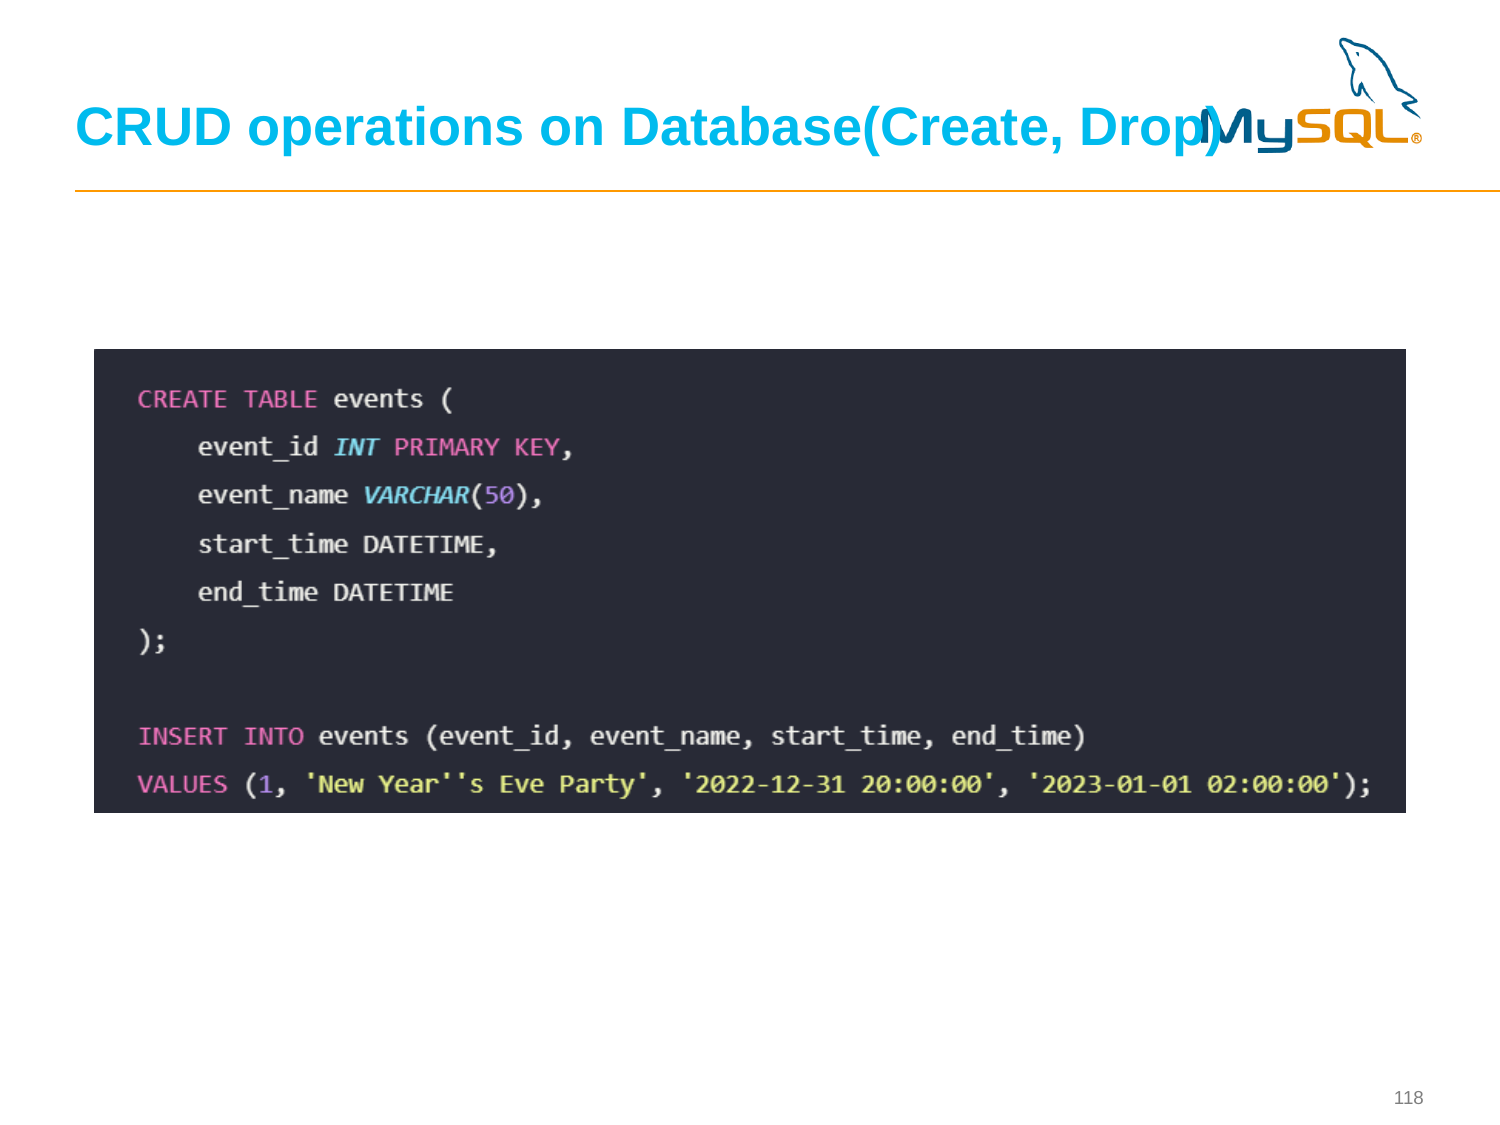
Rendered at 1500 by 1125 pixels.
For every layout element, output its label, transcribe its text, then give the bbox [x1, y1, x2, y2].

title CRUD operations on Database(Create, Drop) [75, 27, 1422, 157]
picture [93, 349, 1407, 813]
